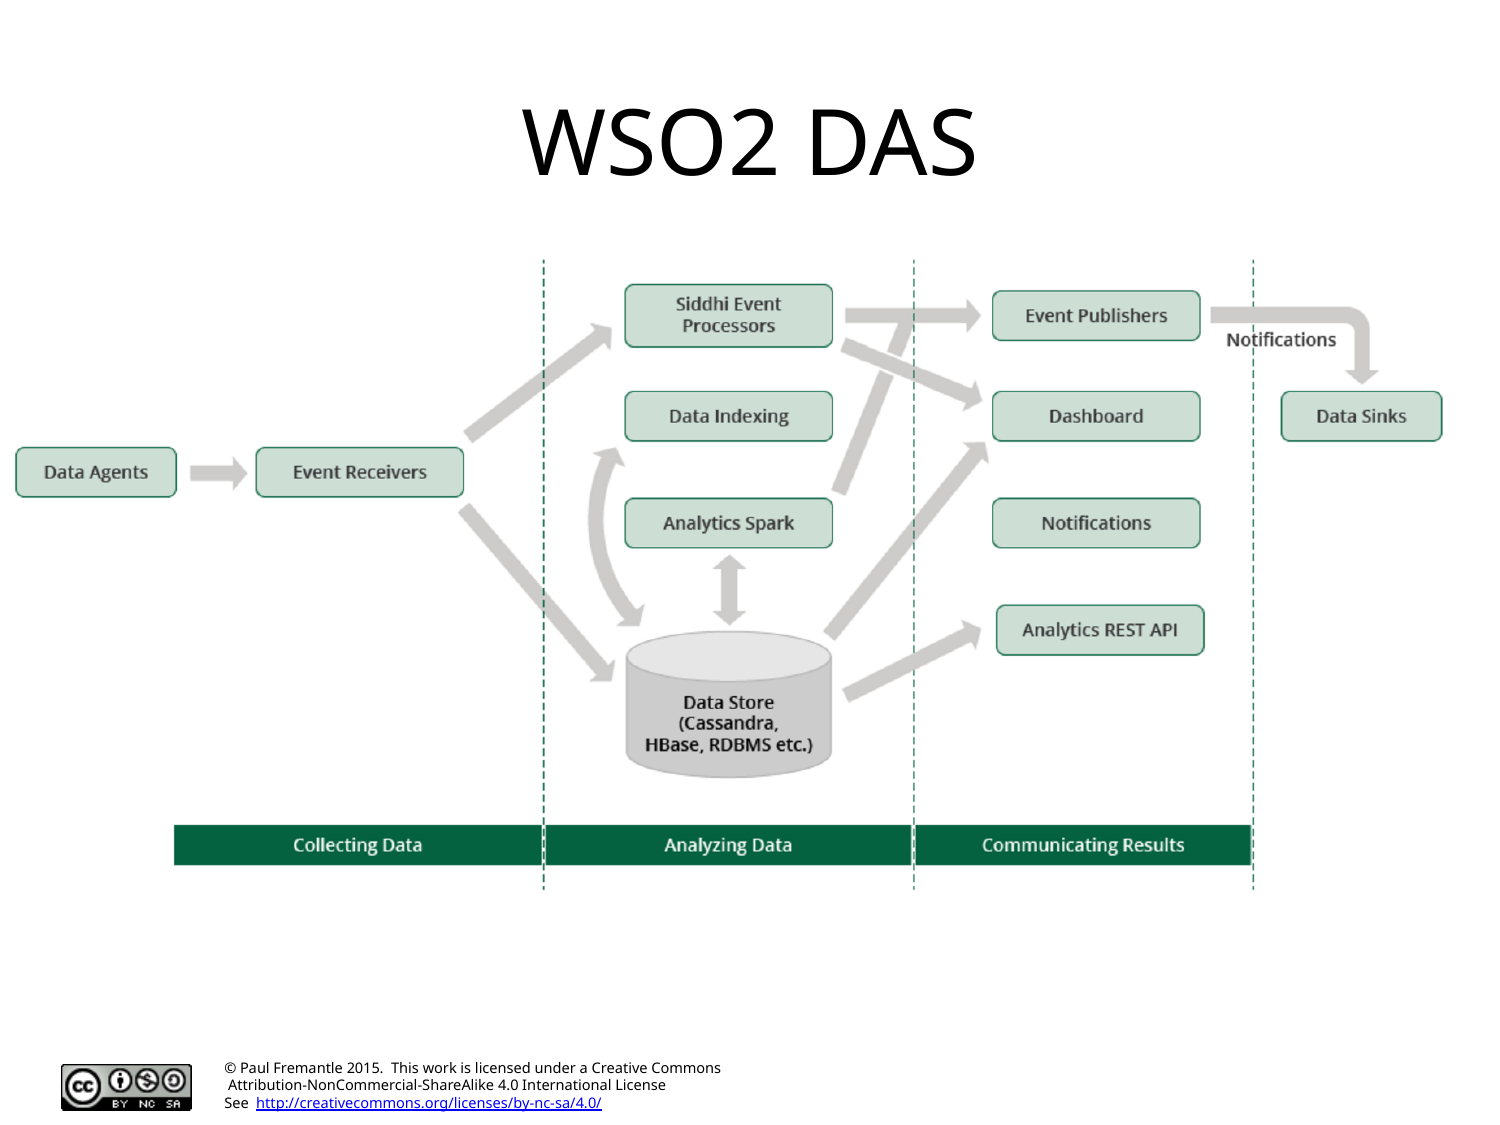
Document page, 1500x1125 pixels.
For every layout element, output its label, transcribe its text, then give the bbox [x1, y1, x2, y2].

title WSO2 DAS [75, 45, 1425, 229]
picture [61, 1064, 192, 1111]
picture [0, 230, 1500, 892]
